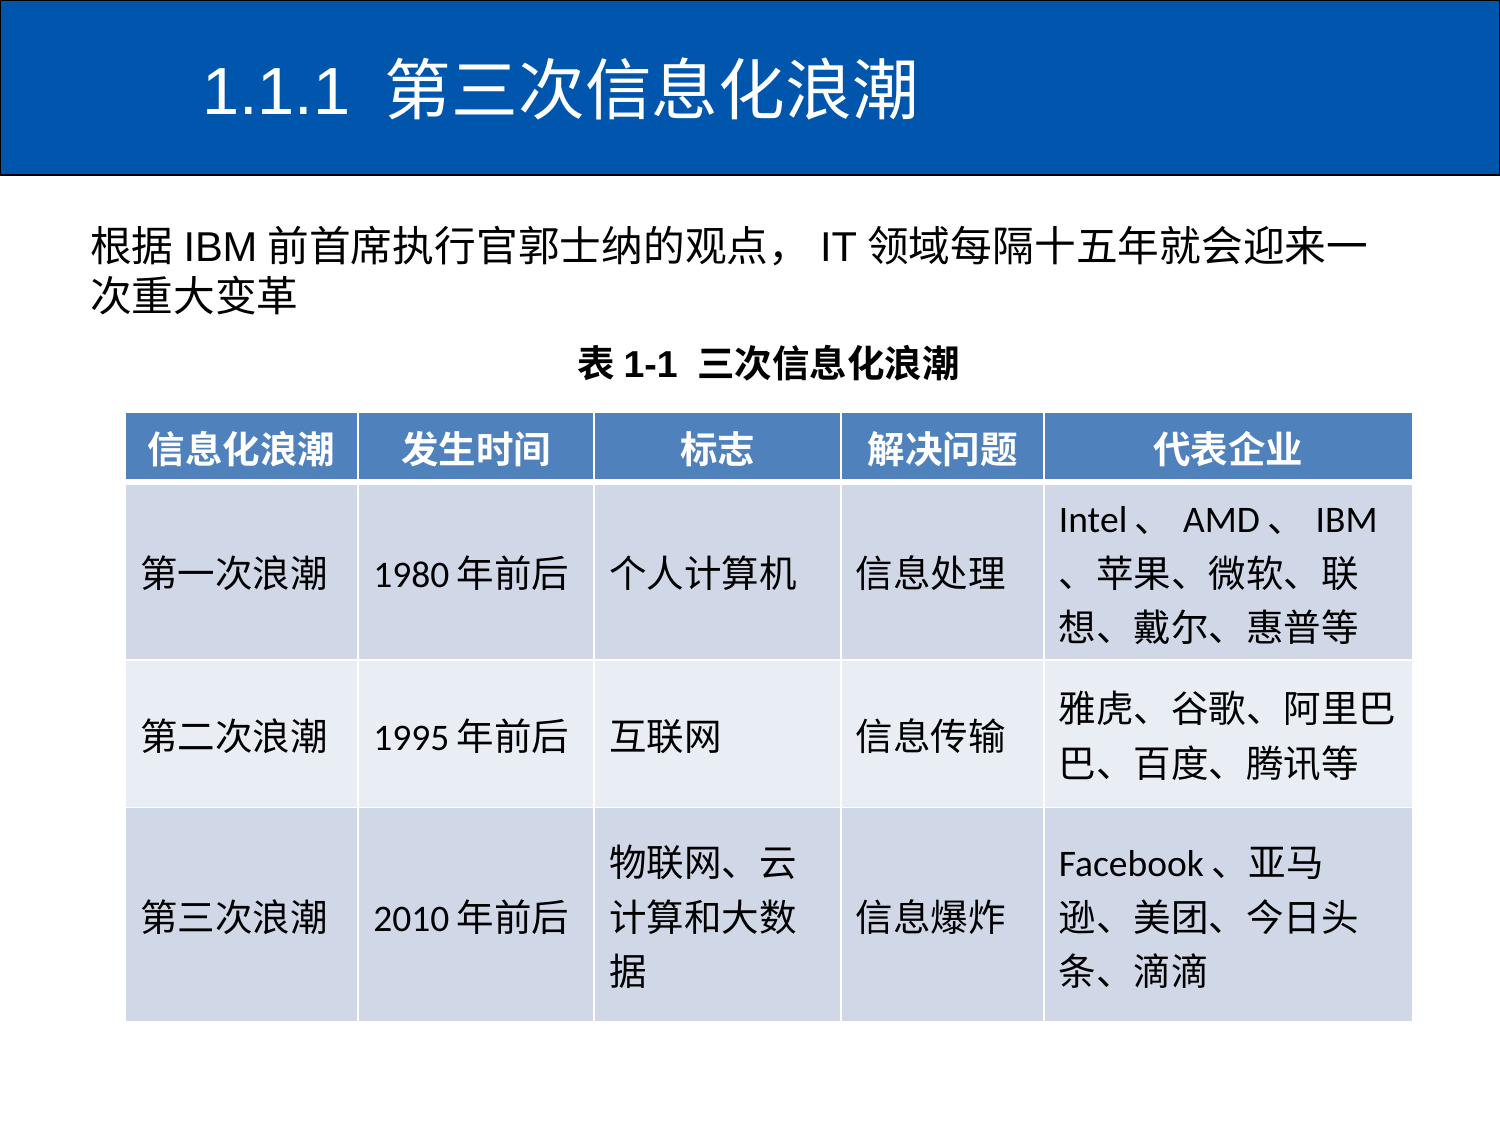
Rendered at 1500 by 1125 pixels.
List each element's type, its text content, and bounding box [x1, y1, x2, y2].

list 根据IBM前首席执行官郭士纳的观点，IT领域每隔十五年就会迎来一次重大变革 [75, 212, 1425, 338]
table_header 解决问题 [842, 413, 1043, 479]
table_header 代表企业 [1045, 413, 1412, 479]
table_cell 信息传输 [842, 661, 1043, 807]
title 1.1.1 第三次信息化浪潮 [187, 12, 1500, 163]
text_box 表1-1 三次信息化浪潮 [562, 332, 1050, 393]
table_cell 第三次浪潮 [126, 808, 357, 1021]
table_cell 信息处理 [842, 485, 1043, 659]
table_cell 雅虎、谷歌、阿里巴巴、百度、腾讯等 [1045, 661, 1412, 807]
table_cell 互联网 [595, 661, 840, 807]
table_cell 第一次浪潮 [126, 485, 357, 659]
table_cell 个人计算机 [595, 485, 840, 659]
table_cell 信息爆炸 [842, 808, 1043, 1021]
table_header 标志 [595, 413, 840, 479]
table_cell Facebook、亚马逊、美团、今日头条、滴滴 [1045, 808, 1412, 1021]
table_header 信息化浪潮 [126, 413, 357, 479]
table_cell Intel、AMD、IBM、苹果、微软、联想、戴尔、惠普等 [1045, 485, 1412, 659]
table_cell 物联网、云计算和大数据 [595, 808, 840, 1021]
table_cell 2010年前后 [359, 808, 593, 1021]
table_cell 1995年前后 [359, 661, 593, 807]
table_cell 第二次浪潮 [126, 661, 357, 807]
table_cell 1980年前后 [359, 485, 593, 659]
table_header 发生时间 [359, 413, 593, 479]
